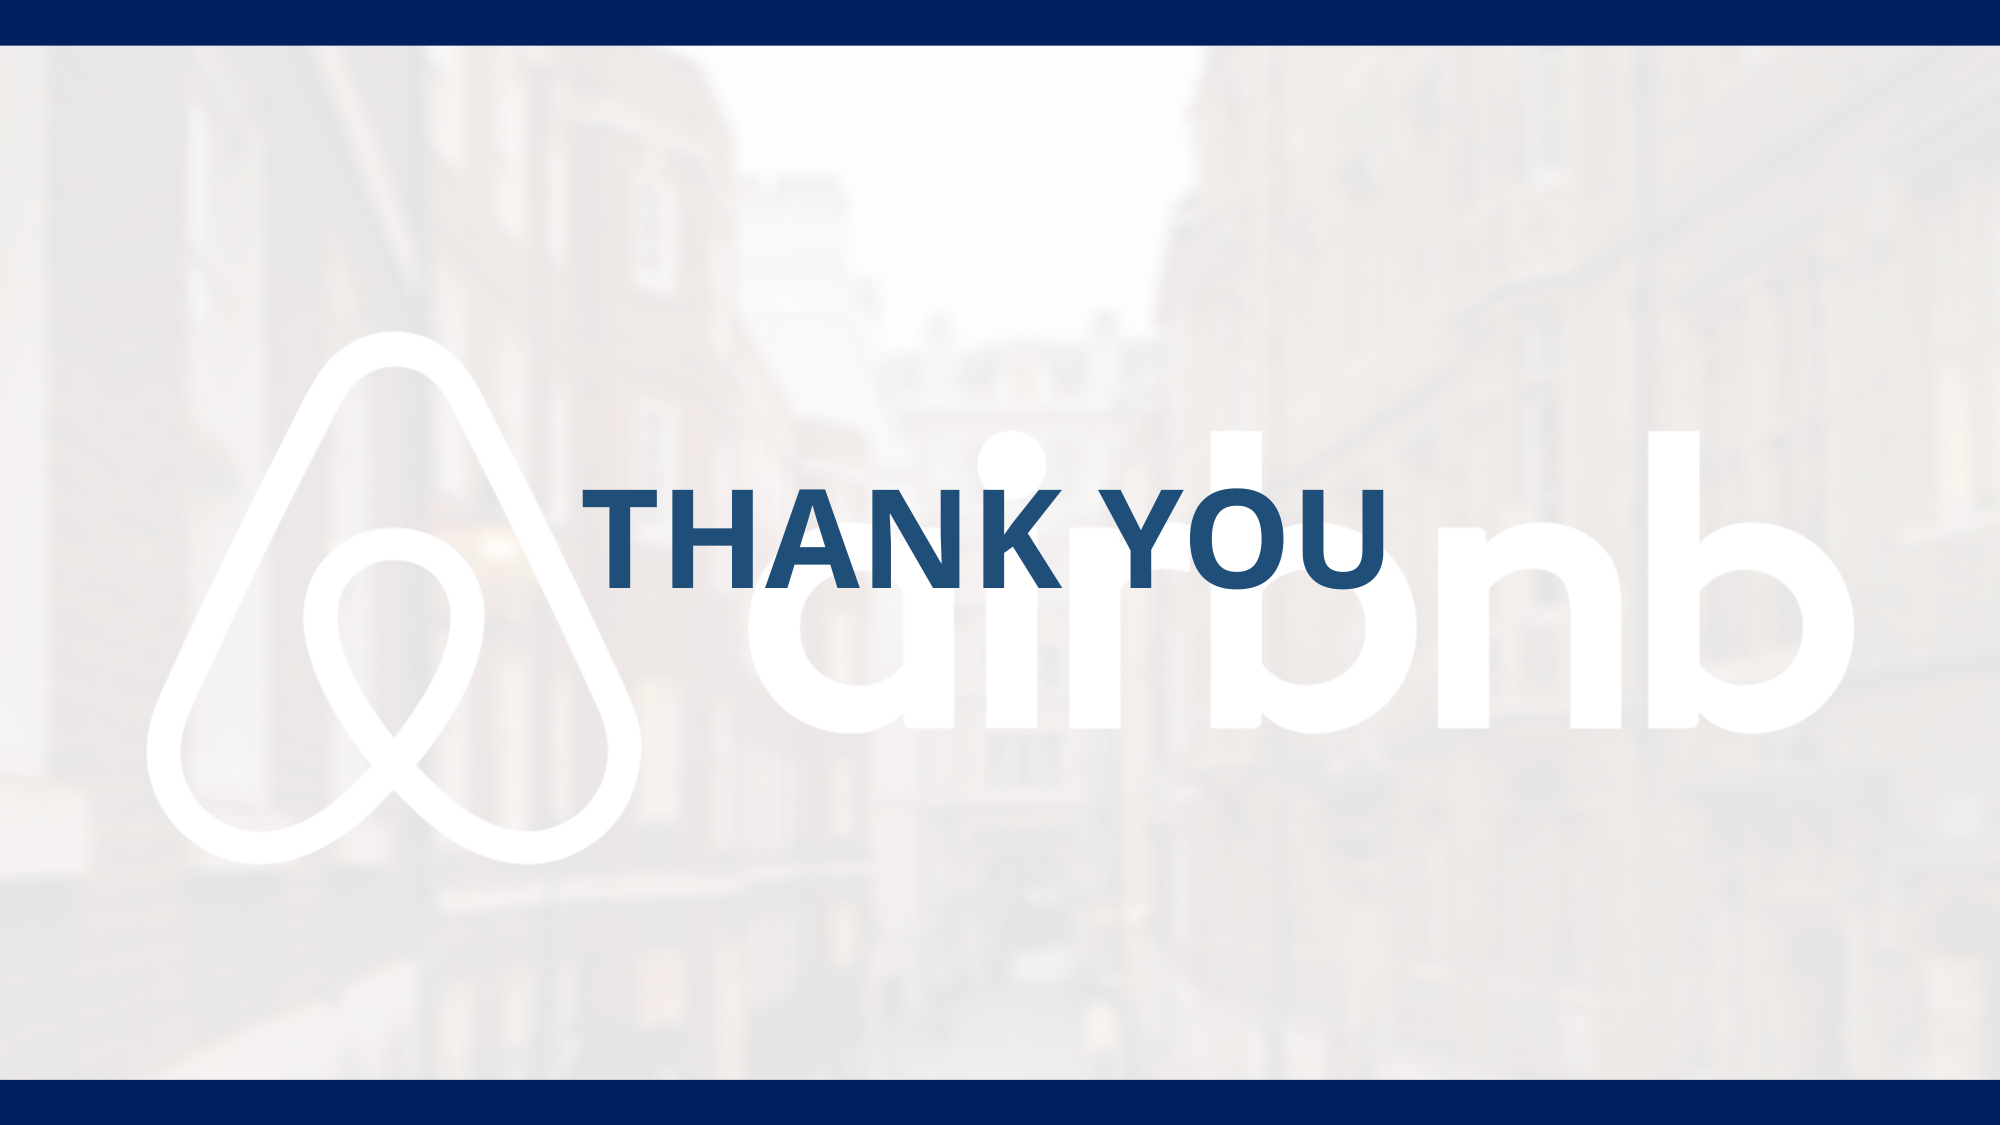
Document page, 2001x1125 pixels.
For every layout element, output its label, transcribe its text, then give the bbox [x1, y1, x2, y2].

title THANK YOU [565, 434, 2000, 653]
